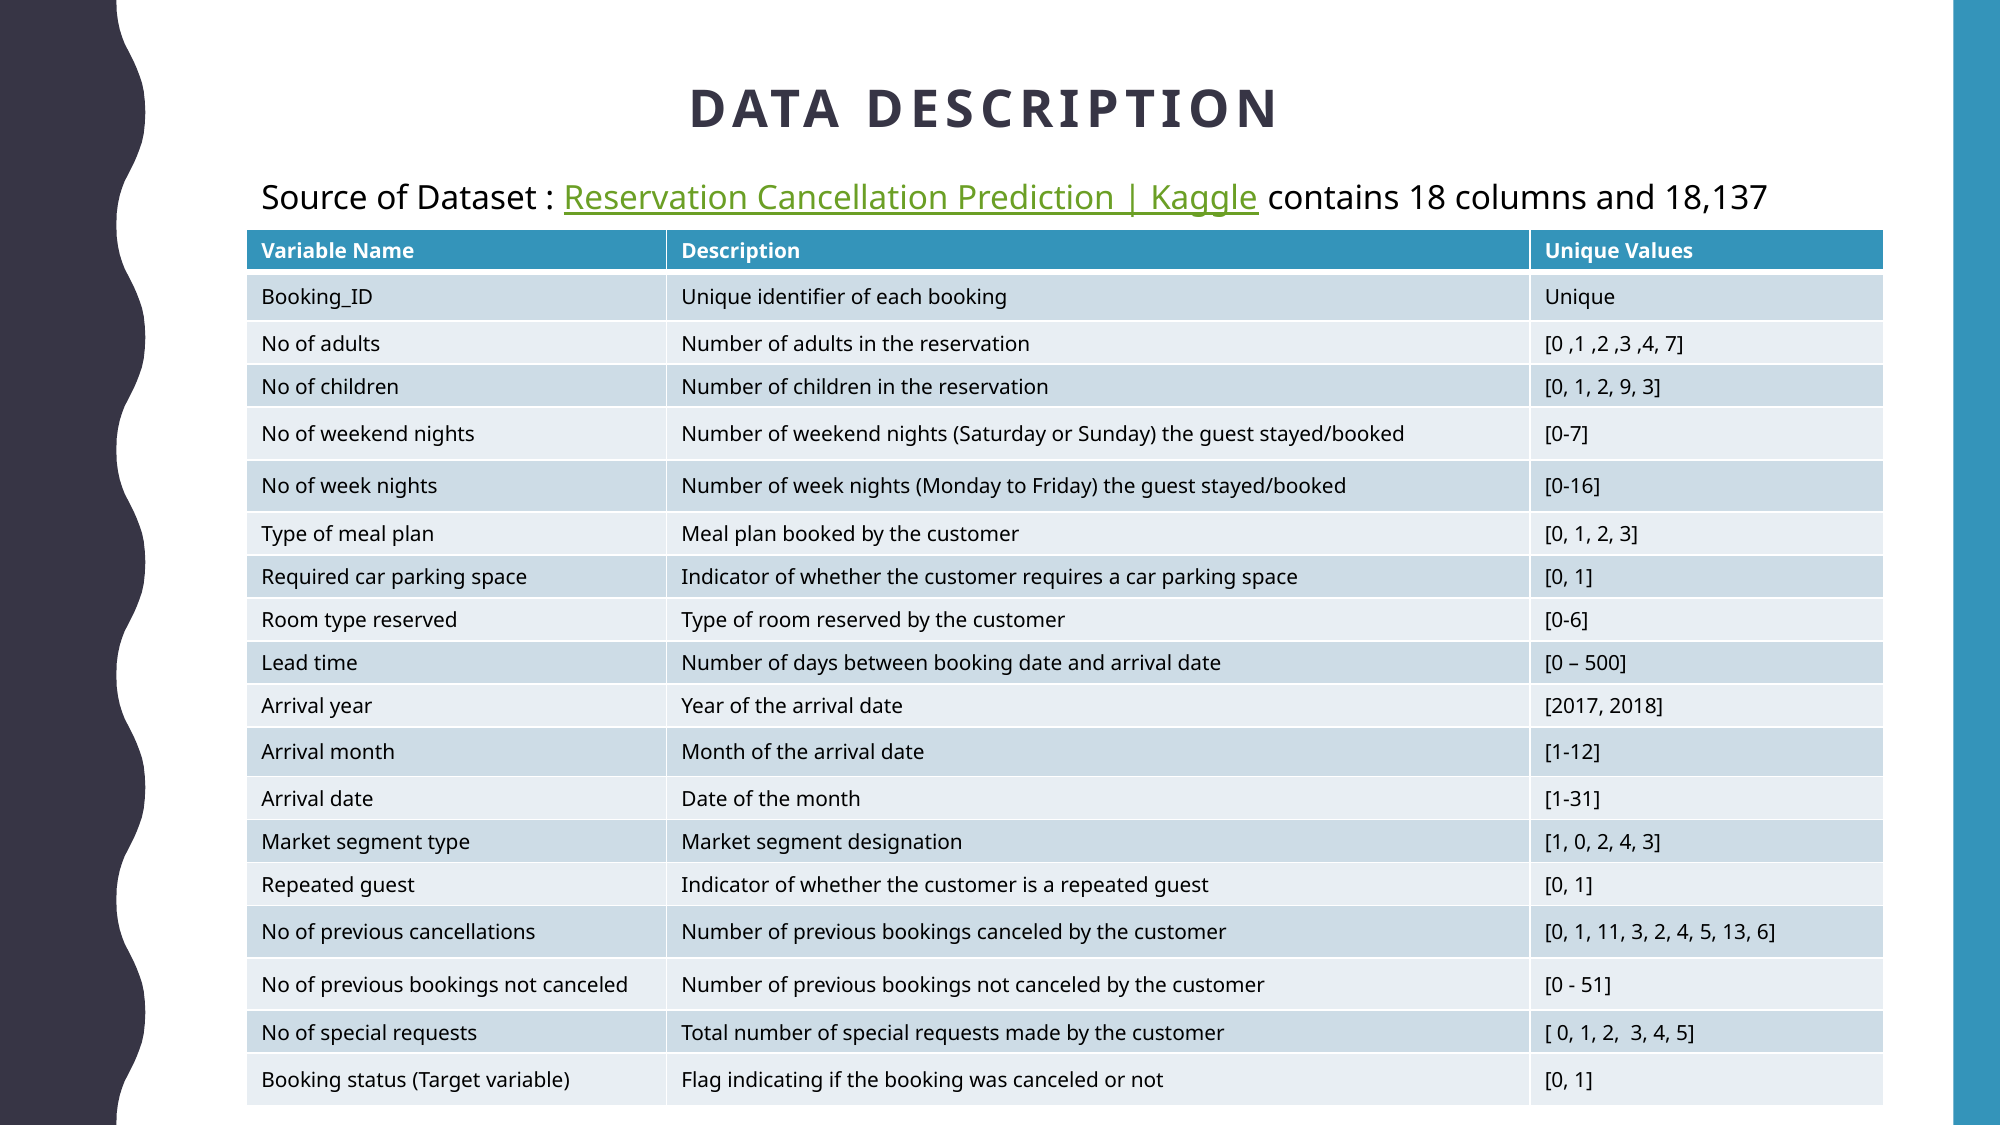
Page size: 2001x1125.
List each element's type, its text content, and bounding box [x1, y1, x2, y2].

table_cell Number of week nights (Monday to Friday) the guest stayed/booked [667, 461, 1529, 511]
table_cell [1, 0, 2, 4, 3] [1531, 820, 1883, 862]
table_cell No of special requests [247, 1011, 666, 1052]
table_cell Number of days between booking date and arrival date [667, 642, 1529, 683]
table_cell Indicator of whether the customer requires a car parking space [667, 556, 1529, 597]
table_cell No of week nights [247, 461, 666, 511]
table_cell [0-7] [1531, 408, 1883, 459]
text_box DATA Description [379, 67, 1588, 169]
table_cell [0-16] [1531, 461, 1883, 511]
table_cell Date of the month [667, 777, 1529, 819]
table_cell Month of the arrival date [667, 728, 1529, 776]
table_cell Arrival year [247, 685, 666, 726]
table_cell [0 – 500] [1531, 642, 1883, 683]
table_cell [1-12] [1531, 728, 1883, 776]
table_cell [2017, 2018] [1531, 685, 1883, 726]
table_cell [0, 1] [1531, 863, 1883, 905]
table_cell Number of adults in the reservation [667, 322, 1529, 363]
table_cell No of children [247, 365, 666, 406]
table_cell Required car parking space [247, 556, 666, 597]
table_cell Market segment designation [667, 820, 1529, 862]
table_cell Type of room reserved by the customer [667, 599, 1529, 640]
text_box Source of Dataset : Reservation Cancellation Prediction | Kaggle contains 18 columns and 18,137 entries. [246, 169, 1884, 228]
table_cell [ 0, 1, 2, 3, 4, 5] [1531, 1011, 1883, 1052]
table_cell Number of children in the reservation [667, 365, 1529, 406]
table_cell Flag indicating if the booking was canceled or not [667, 1054, 1529, 1105]
table_cell Room type reserved [247, 599, 666, 640]
table_cell Number of weekend nights (Saturday or Sunday) the guest stayed/booked [667, 408, 1529, 459]
table_cell Indicator of whether the customer is a repeated guest [667, 863, 1529, 905]
table_cell Type of meal plan [247, 513, 666, 554]
table_cell No of previous bookings not canceled [247, 959, 666, 1009]
table_header Variable Name [247, 230, 666, 269]
table_cell [0, 1] [1531, 1054, 1883, 1105]
table_cell [0-6] [1531, 599, 1883, 640]
table_cell Arrival date [247, 777, 666, 819]
table_cell Repeated guest [247, 863, 666, 905]
table_header Description [667, 230, 1529, 269]
table_cell Market segment type [247, 820, 666, 862]
table_cell Number of previous bookings canceled by the customer [667, 906, 1529, 957]
table_cell [0, 1] [1531, 556, 1883, 597]
table_cell Number of previous bookings not canceled by the customer [667, 959, 1529, 1009]
table_cell Lead time [247, 642, 666, 683]
table_cell [1-31] [1531, 777, 1883, 819]
table_cell [0 ,1 ,2 ,3 ,4, 7] [1531, 322, 1883, 363]
table_cell [0 - 51] [1531, 959, 1883, 1009]
table_cell Unique [1531, 275, 1883, 320]
table_cell Total number of special requests made by the customer [667, 1011, 1529, 1052]
table_cell [0, 1, 2, 9, 3] [1531, 365, 1883, 406]
table_cell No of weekend nights [247, 408, 666, 459]
table_cell No of previous cancellations [247, 906, 666, 957]
table_cell [0, 1, 2, 3] [1531, 513, 1883, 554]
table_cell [0, 1, 11, 3, 2, 4, 5, 13, 6] [1531, 906, 1883, 957]
table_cell Arrival month [247, 728, 666, 776]
table_cell Year of the arrival date [667, 685, 1529, 726]
table_cell Meal plan booked by the customer [667, 513, 1529, 554]
table_cell Booking status (Target variable) [247, 1054, 666, 1105]
table_cell Unique identifier of each booking [667, 275, 1529, 320]
table_cell No of adults [247, 322, 666, 363]
table_cell Booking_ID [247, 275, 666, 320]
table_header Unique Values [1531, 230, 1883, 269]
